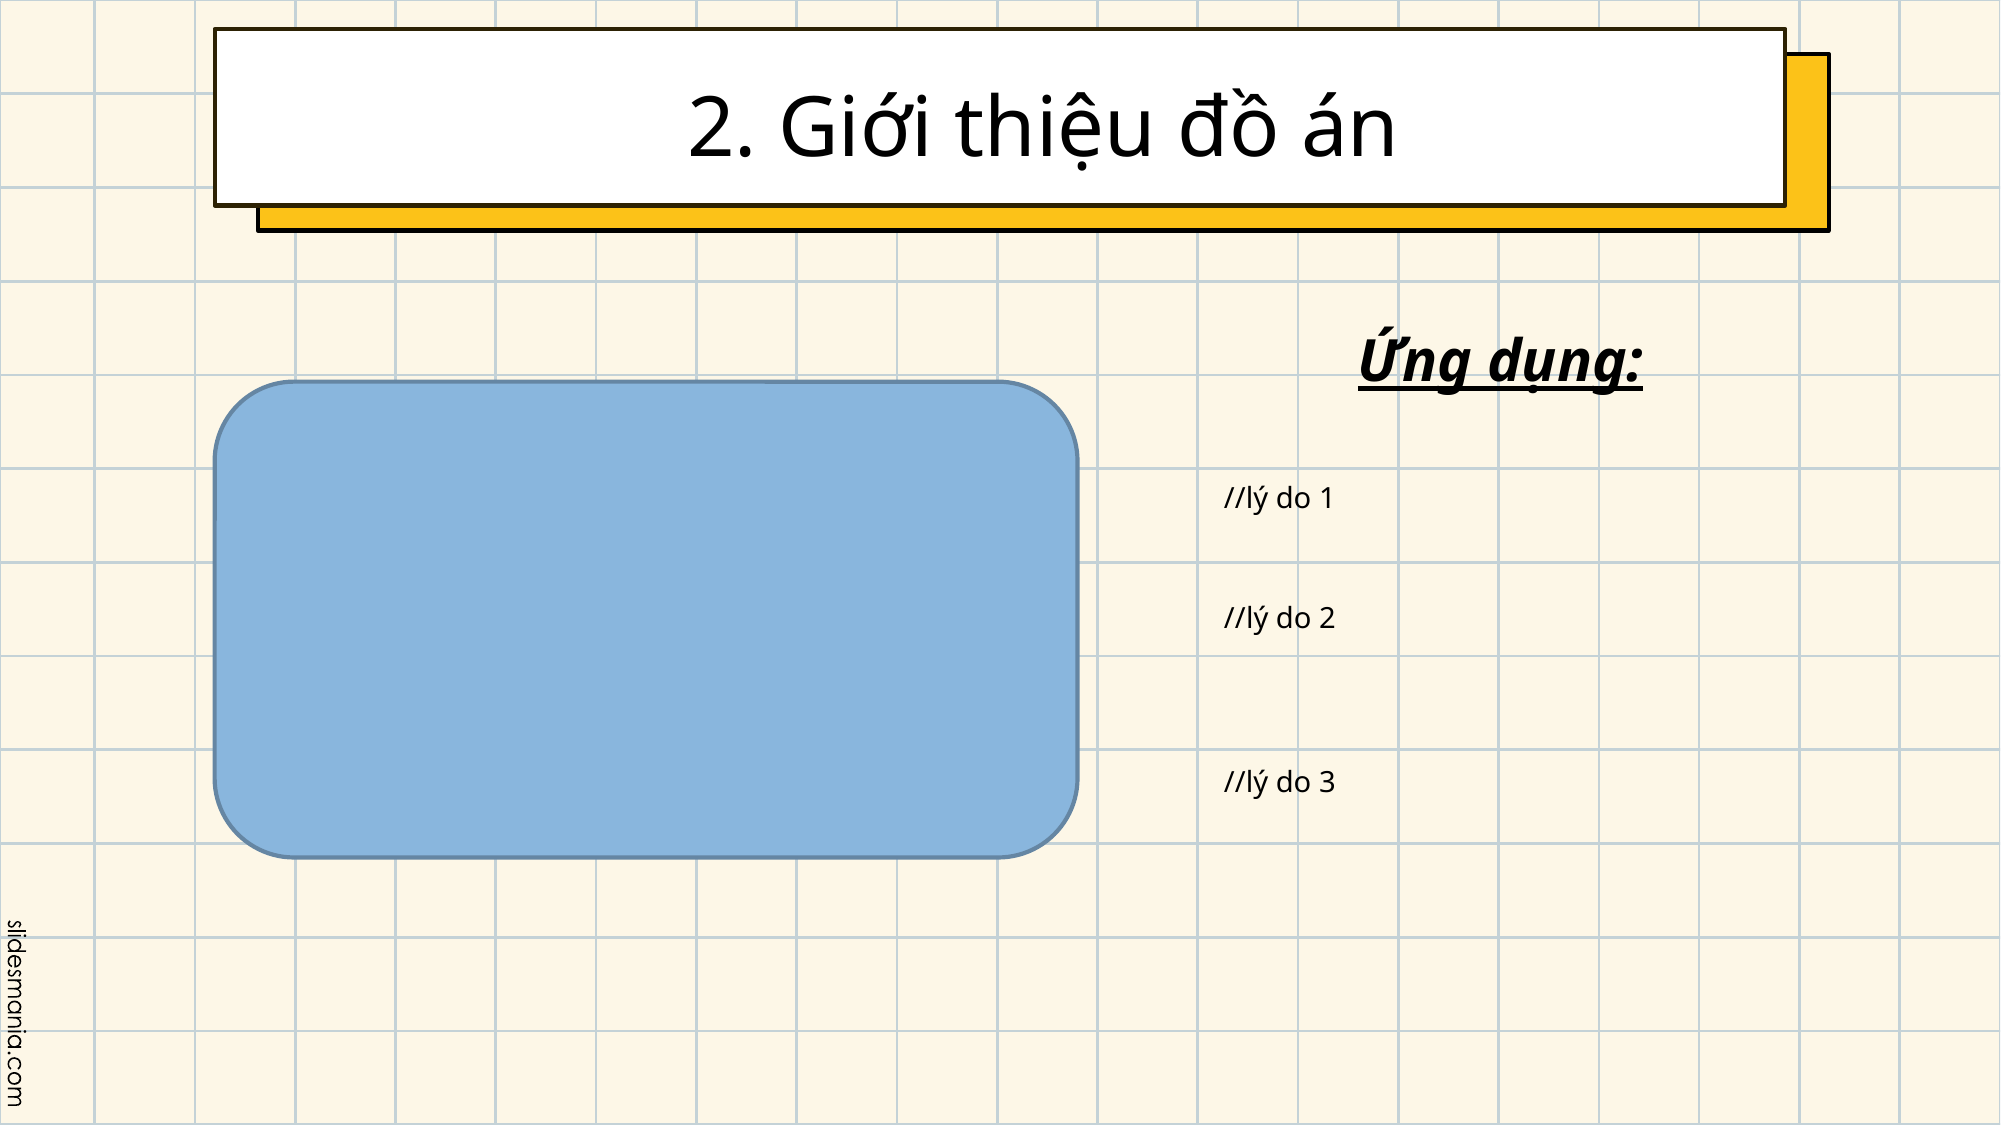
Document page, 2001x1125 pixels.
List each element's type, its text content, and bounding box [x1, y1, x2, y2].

text_box //lý do 1 [1209, 472, 1981, 522]
text_box //lý do 3 [1209, 756, 1938, 806]
title 2. Giới thiệu đồ án [258, 69, 1829, 195]
text_box [256, 52, 1831, 233]
text_box Ứng dụng: [1101, 316, 1900, 436]
text_box [213, 27, 1787, 208]
text_box [212, 379, 1080, 860]
text_box //lý do 2 [1209, 591, 2000, 642]
